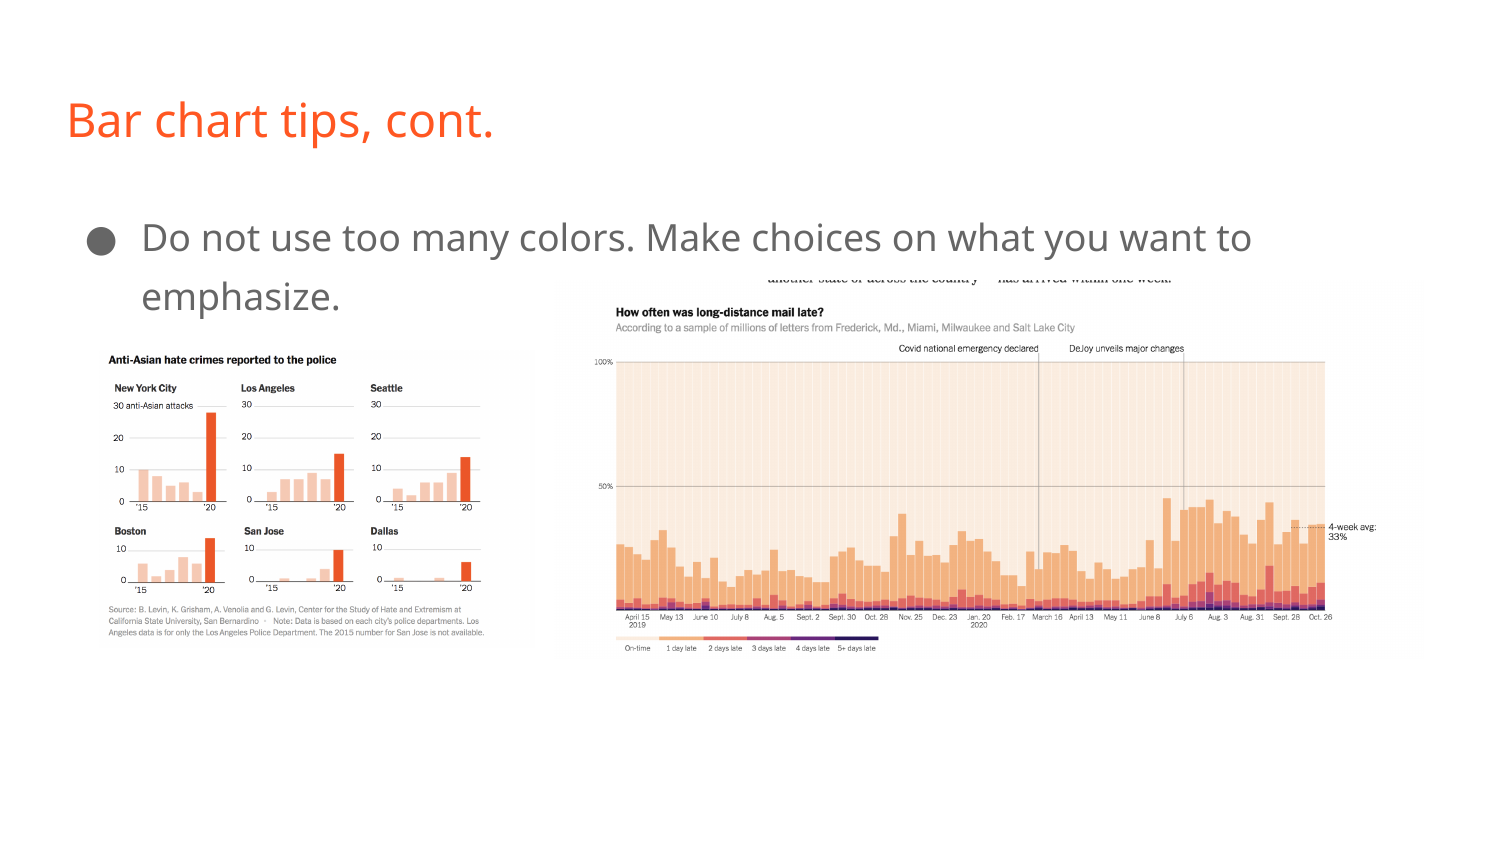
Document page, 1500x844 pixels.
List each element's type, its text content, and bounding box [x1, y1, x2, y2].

picture [99, 350, 535, 648]
list Do not use too many colors. Make choices on what you want to emphasize. [51, 189, 1449, 750]
picture [554, 279, 1424, 659]
title Bar chart tips, cont. [51, 72, 1449, 167]
